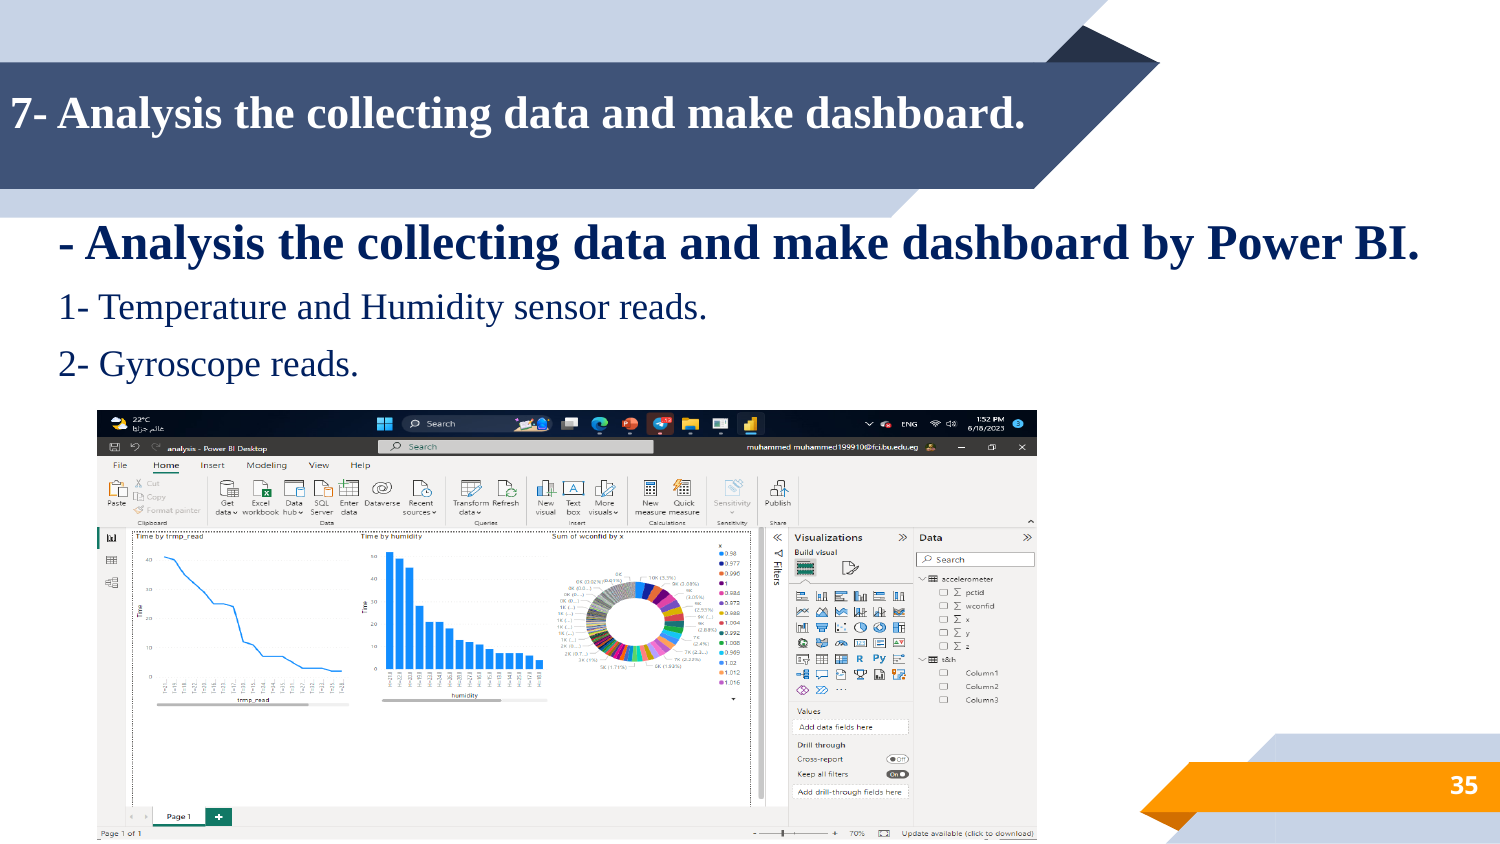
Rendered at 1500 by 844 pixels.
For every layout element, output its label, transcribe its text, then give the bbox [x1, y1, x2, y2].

title 7- Analysis the collecting data and make dashboard. [0, 77, 1219, 203]
picture [97, 409, 1038, 840]
slide_number 35 [1249, 760, 1494, 813]
list - Analysis the collecting data and make dashboard by Power BI. 1- Temperature and Humidity sensor reads. 2- Gyroscope reads. [30, 177, 1470, 489]
